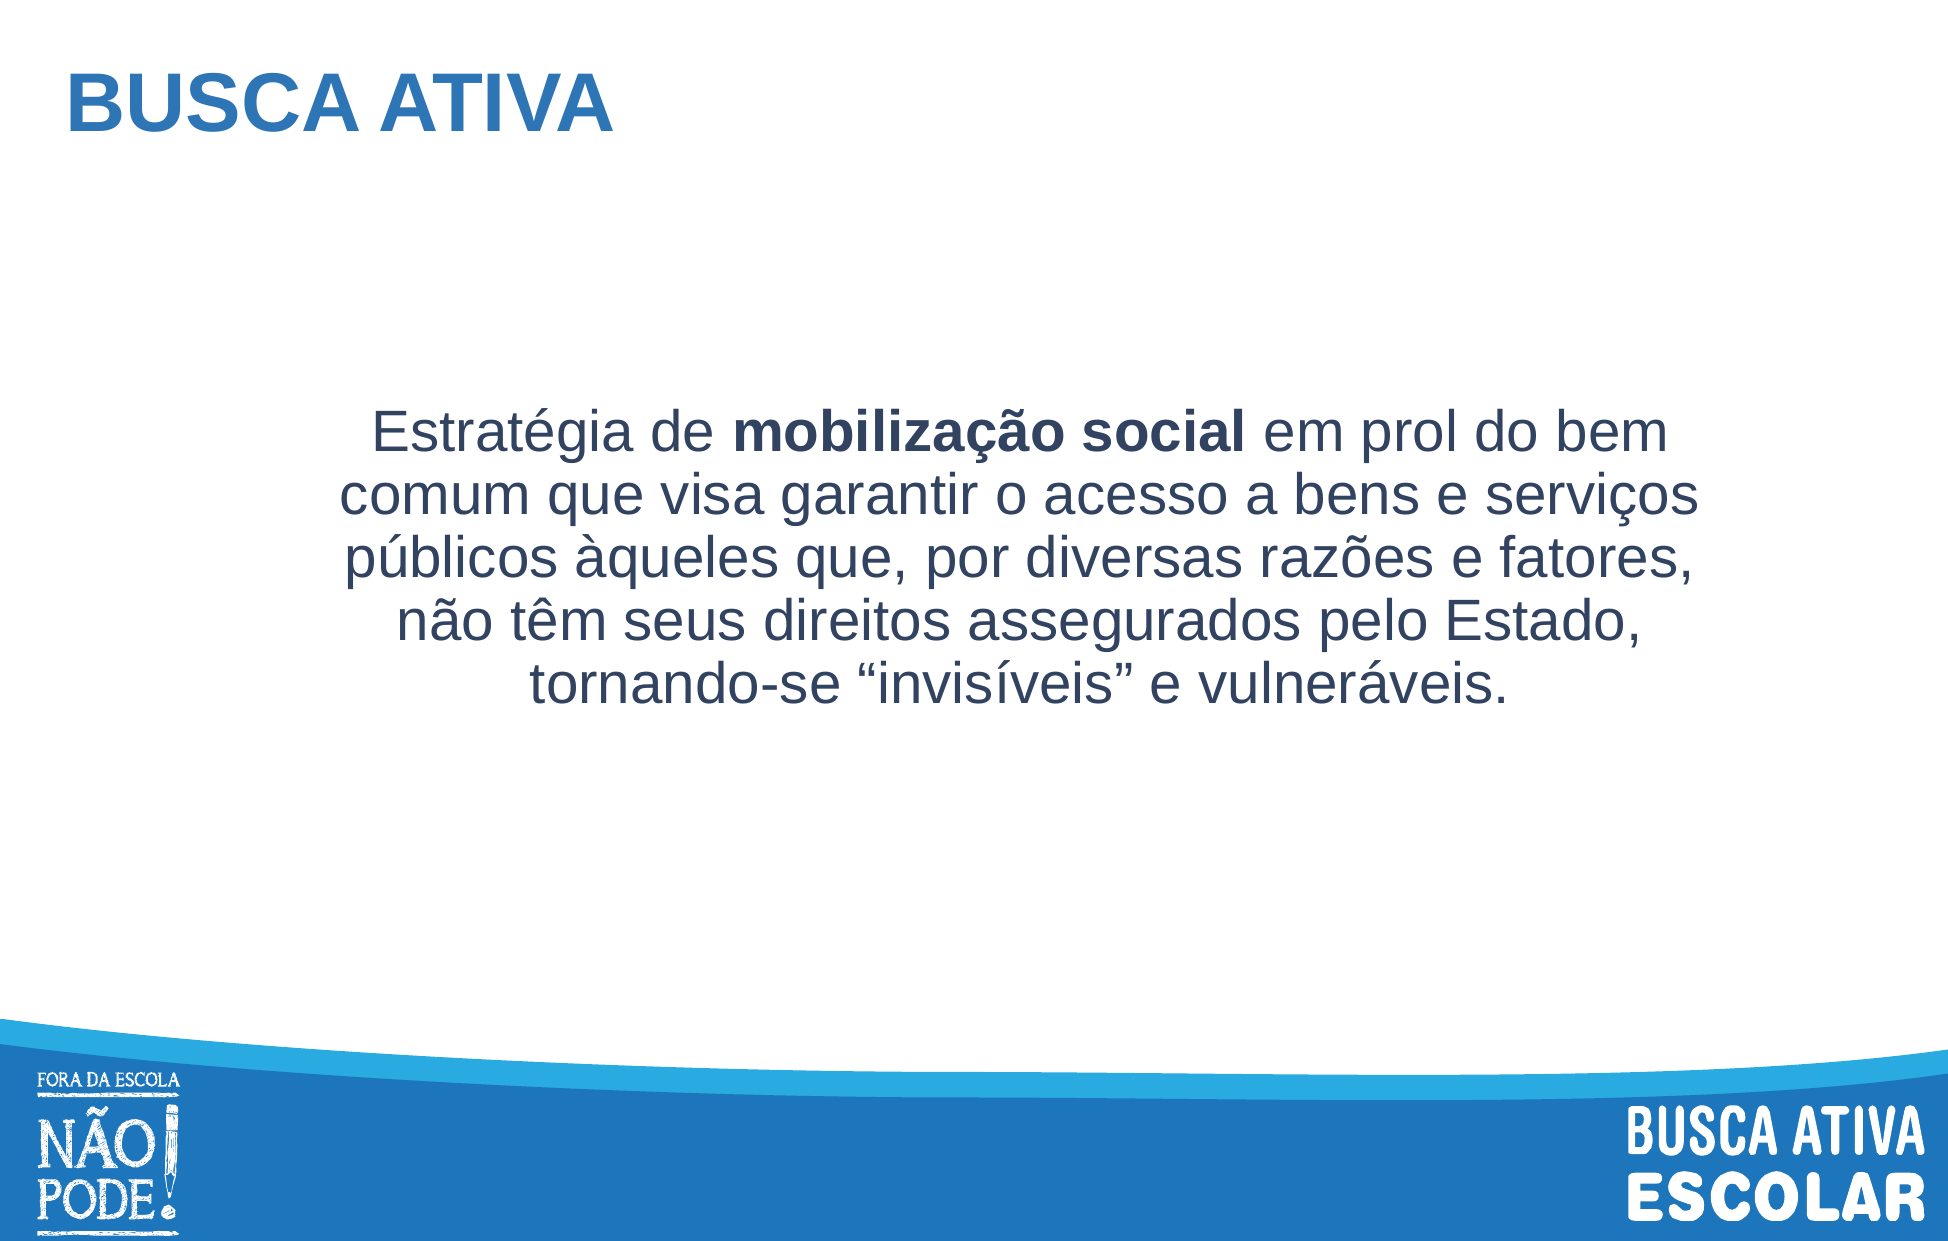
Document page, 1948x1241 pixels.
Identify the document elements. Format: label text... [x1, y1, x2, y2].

list Estratégia de mobilização social em prol do bem comum que visa garantir o acesso a bens e serviços públicos àqueles que, por diversas razões e fatores, não têm seus direitos assegurados pelo Estado, tornando-se “invisíveis” e vulneráveis. [292, 401, 1749, 855]
title BUSCA ATIVA [65, 59, 1931, 192]
